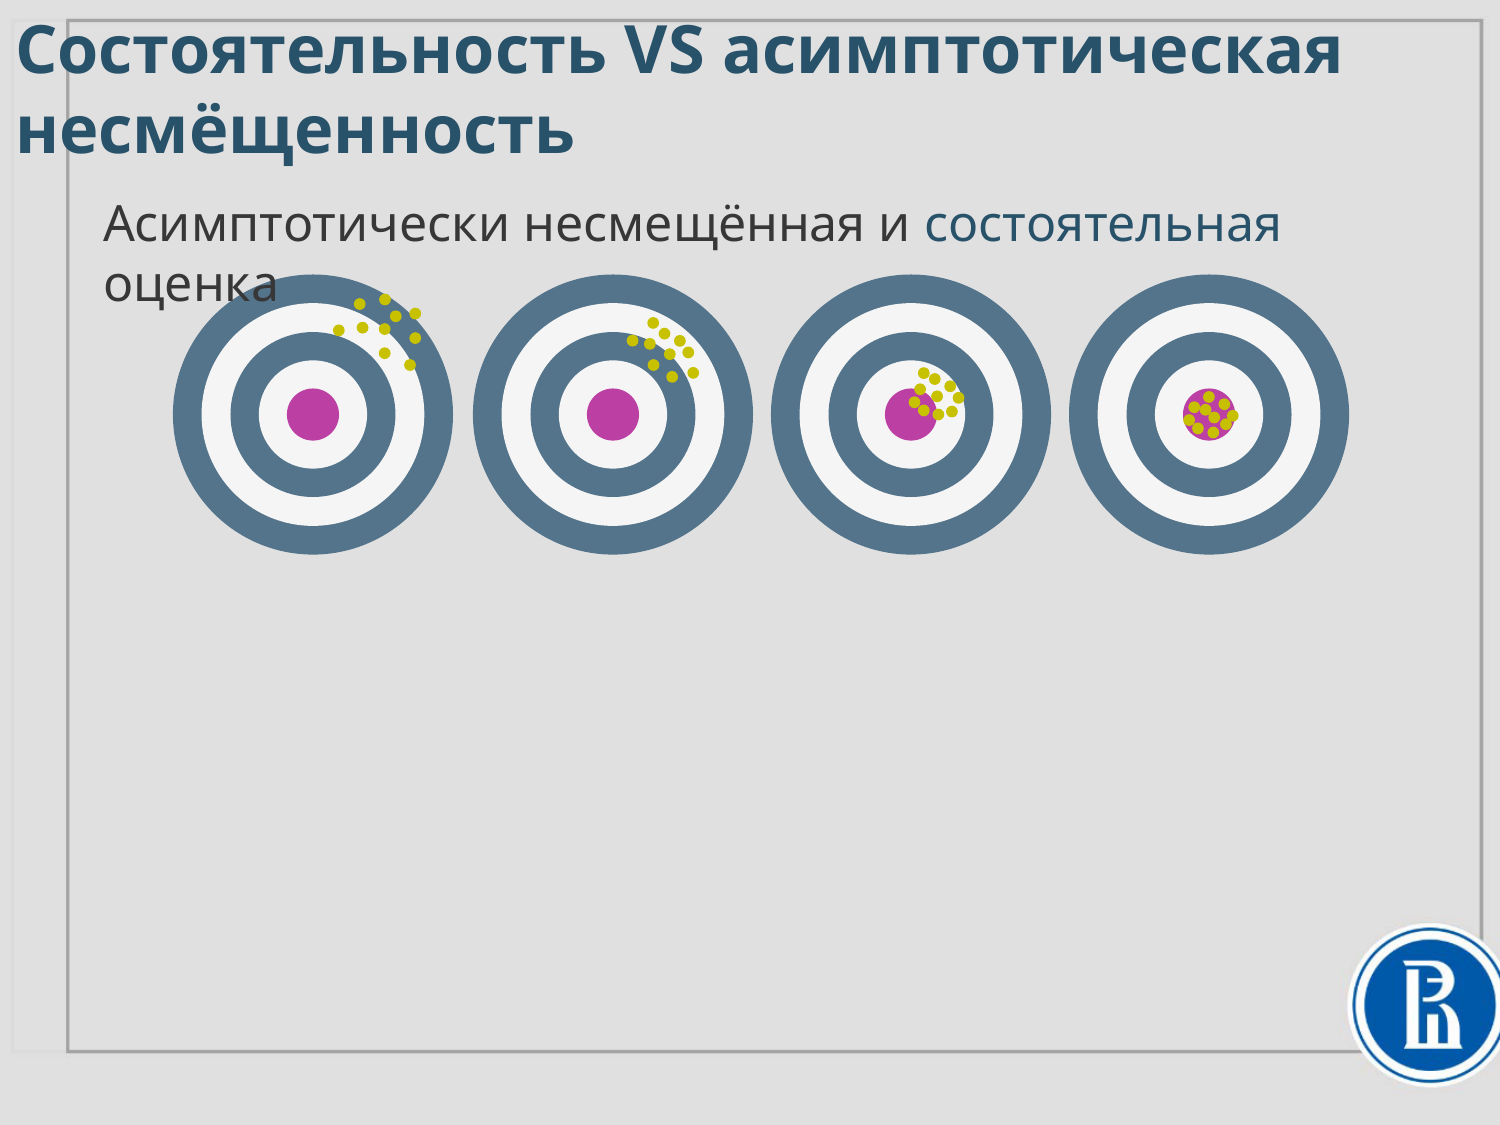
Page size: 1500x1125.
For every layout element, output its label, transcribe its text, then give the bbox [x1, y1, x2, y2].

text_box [332, 293, 422, 372]
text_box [1068, 274, 1350, 555]
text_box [172, 274, 454, 555]
picture [0, 167, 1500, 1125]
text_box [1182, 390, 1239, 439]
text_box Асимптотически несмещённая и состоятельная оценка [88, 184, 1441, 320]
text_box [472, 274, 754, 555]
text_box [908, 366, 965, 421]
text_box Состоятельность VS асимптотическая несмёщенность [0, 0, 1500, 167]
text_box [770, 274, 1052, 555]
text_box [626, 316, 700, 384]
